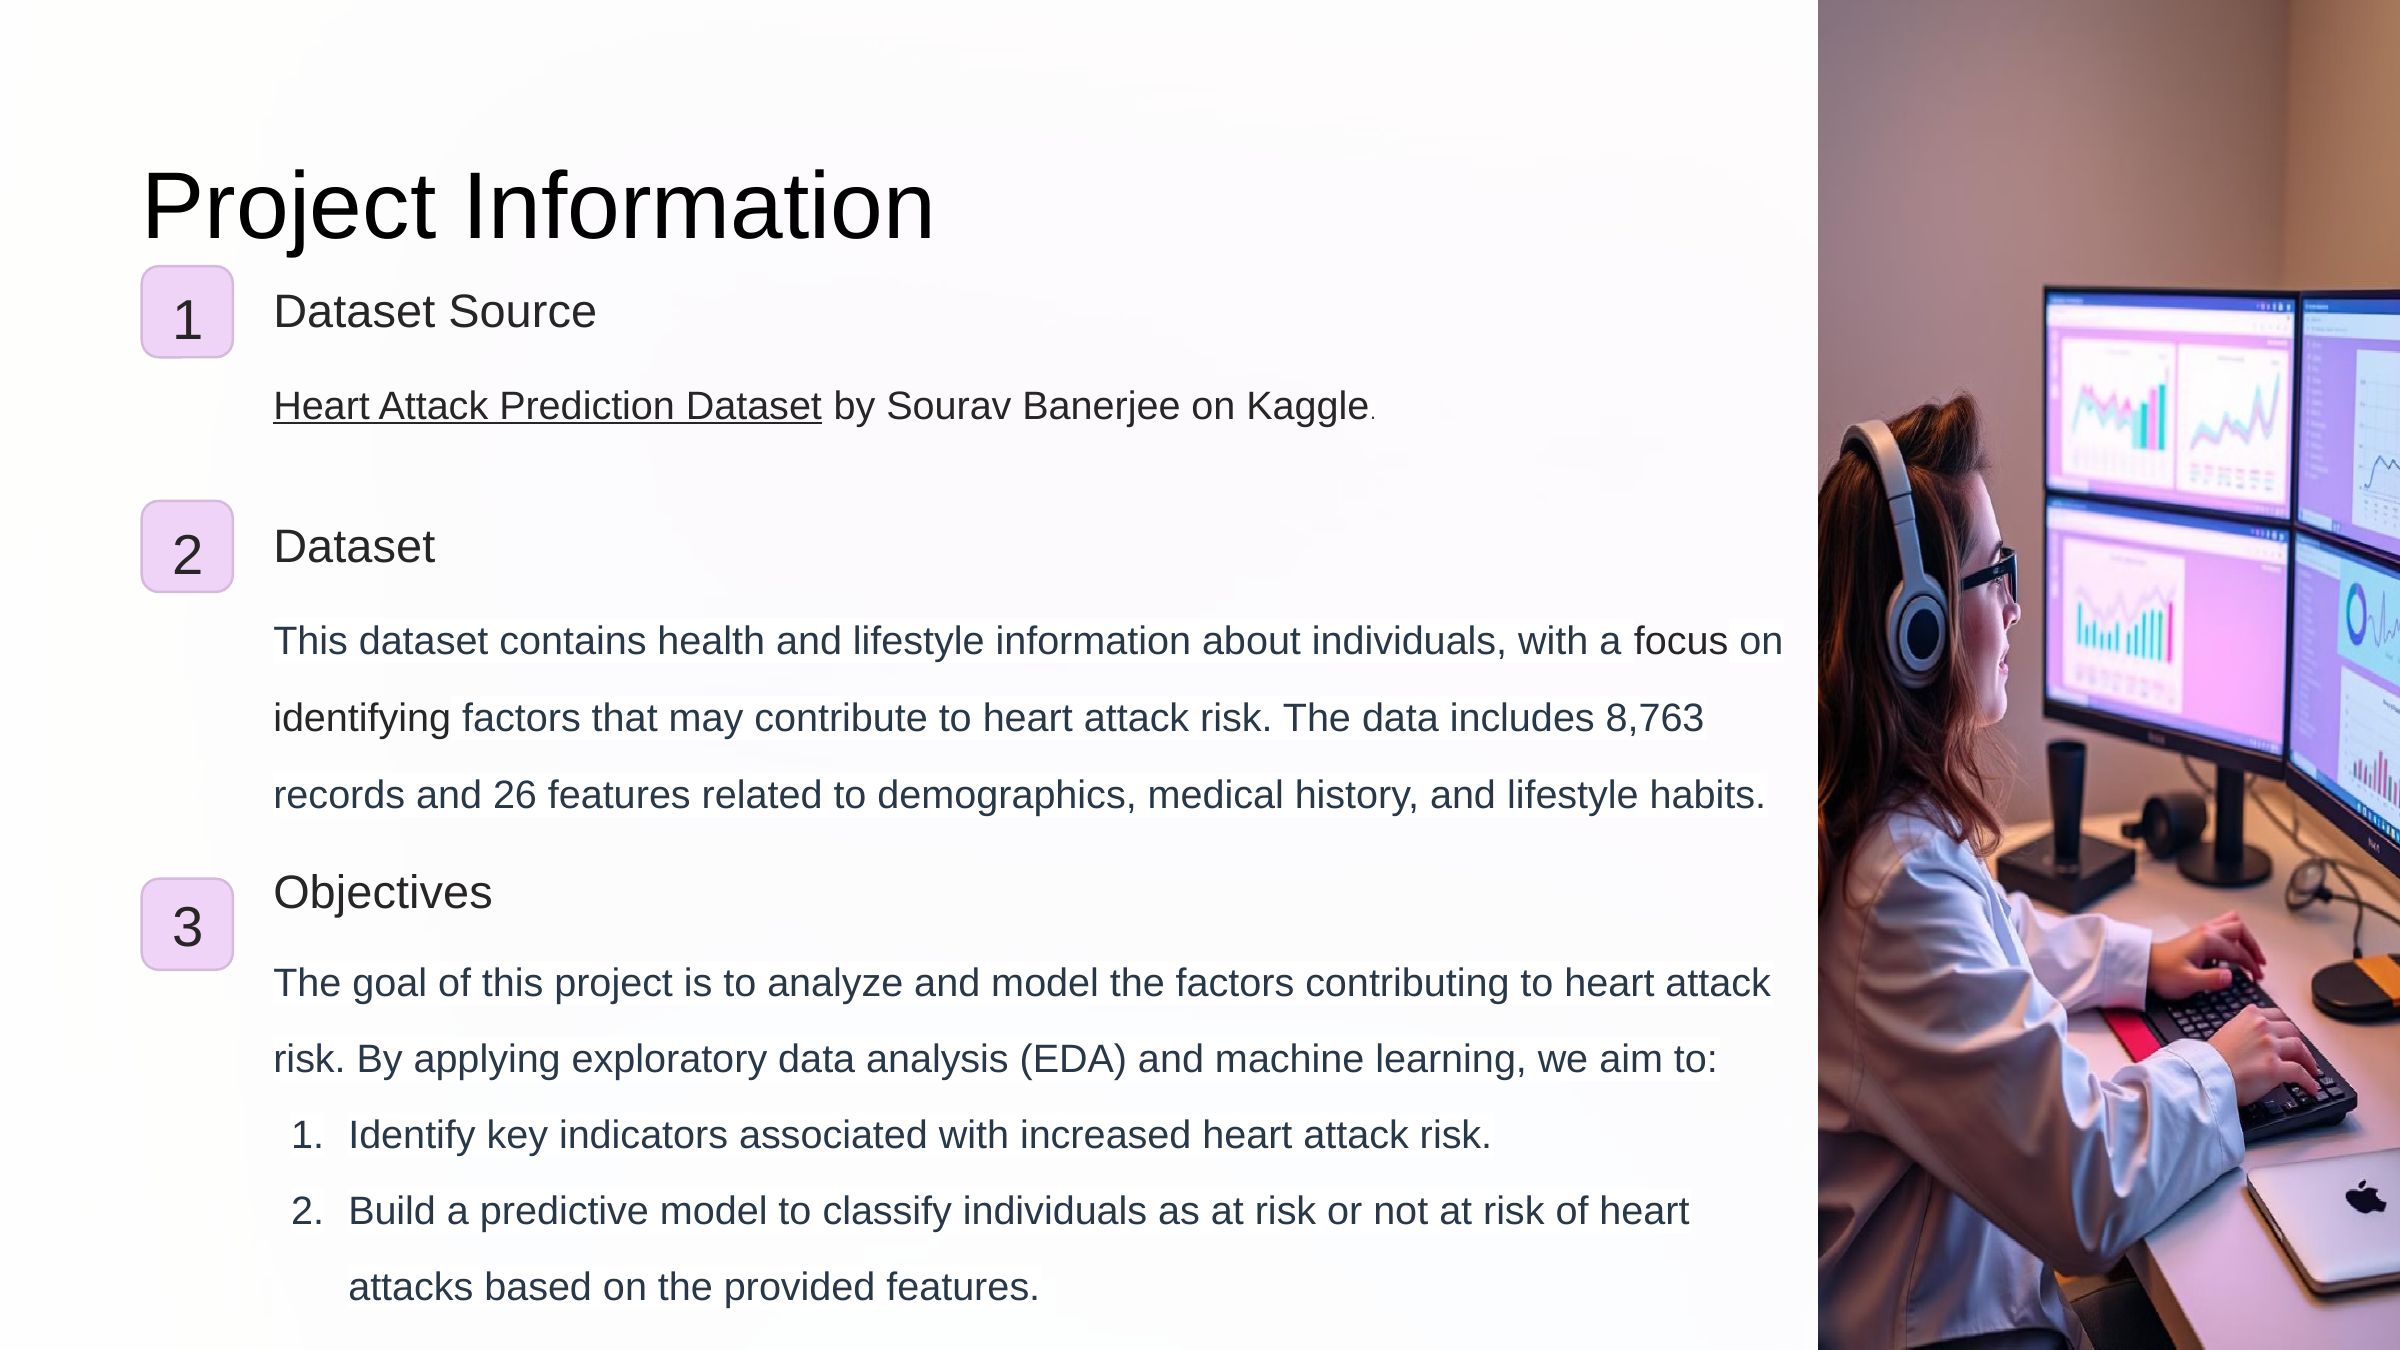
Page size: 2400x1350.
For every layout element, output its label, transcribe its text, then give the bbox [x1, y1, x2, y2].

picture [1818, 0, 2400, 1350]
text_box The goal of this project is to analyze and model the factors contributing to heart attack risk. By applying exploratory data analysis (EDA) and machine learning, we aim to: Identify key indicators associated with increased heart attack risk. Build a predictive model to classify individuals as at risk or not at risk of heart attacks based on the provided features. [273, 928, 1813, 1334]
text_box Heart Attack Prediction Dataset by Sourav Banerjee on Kaggle. [273, 349, 1706, 415]
text_box Objectives [273, 847, 750, 907]
text_box 1 [172, 283, 202, 341]
text_box Project Information [141, 115, 1747, 235]
text_box 3 [172, 889, 202, 955]
text_box 2 [172, 517, 202, 575]
text_box Dataset Source [273, 266, 750, 326]
text_box Dataset [273, 500, 750, 561]
text_box [141, 500, 233, 592]
text_box This dataset contains health and lifestyle information about individuals, with a focus on identifying factors that may contribute to heart attack risk. The data includes 8,763 records and 26 features related to demographics, medical history, and lifestyle habits. [273, 584, 1800, 810]
text_box [141, 878, 233, 970]
text_box [141, 266, 233, 358]
